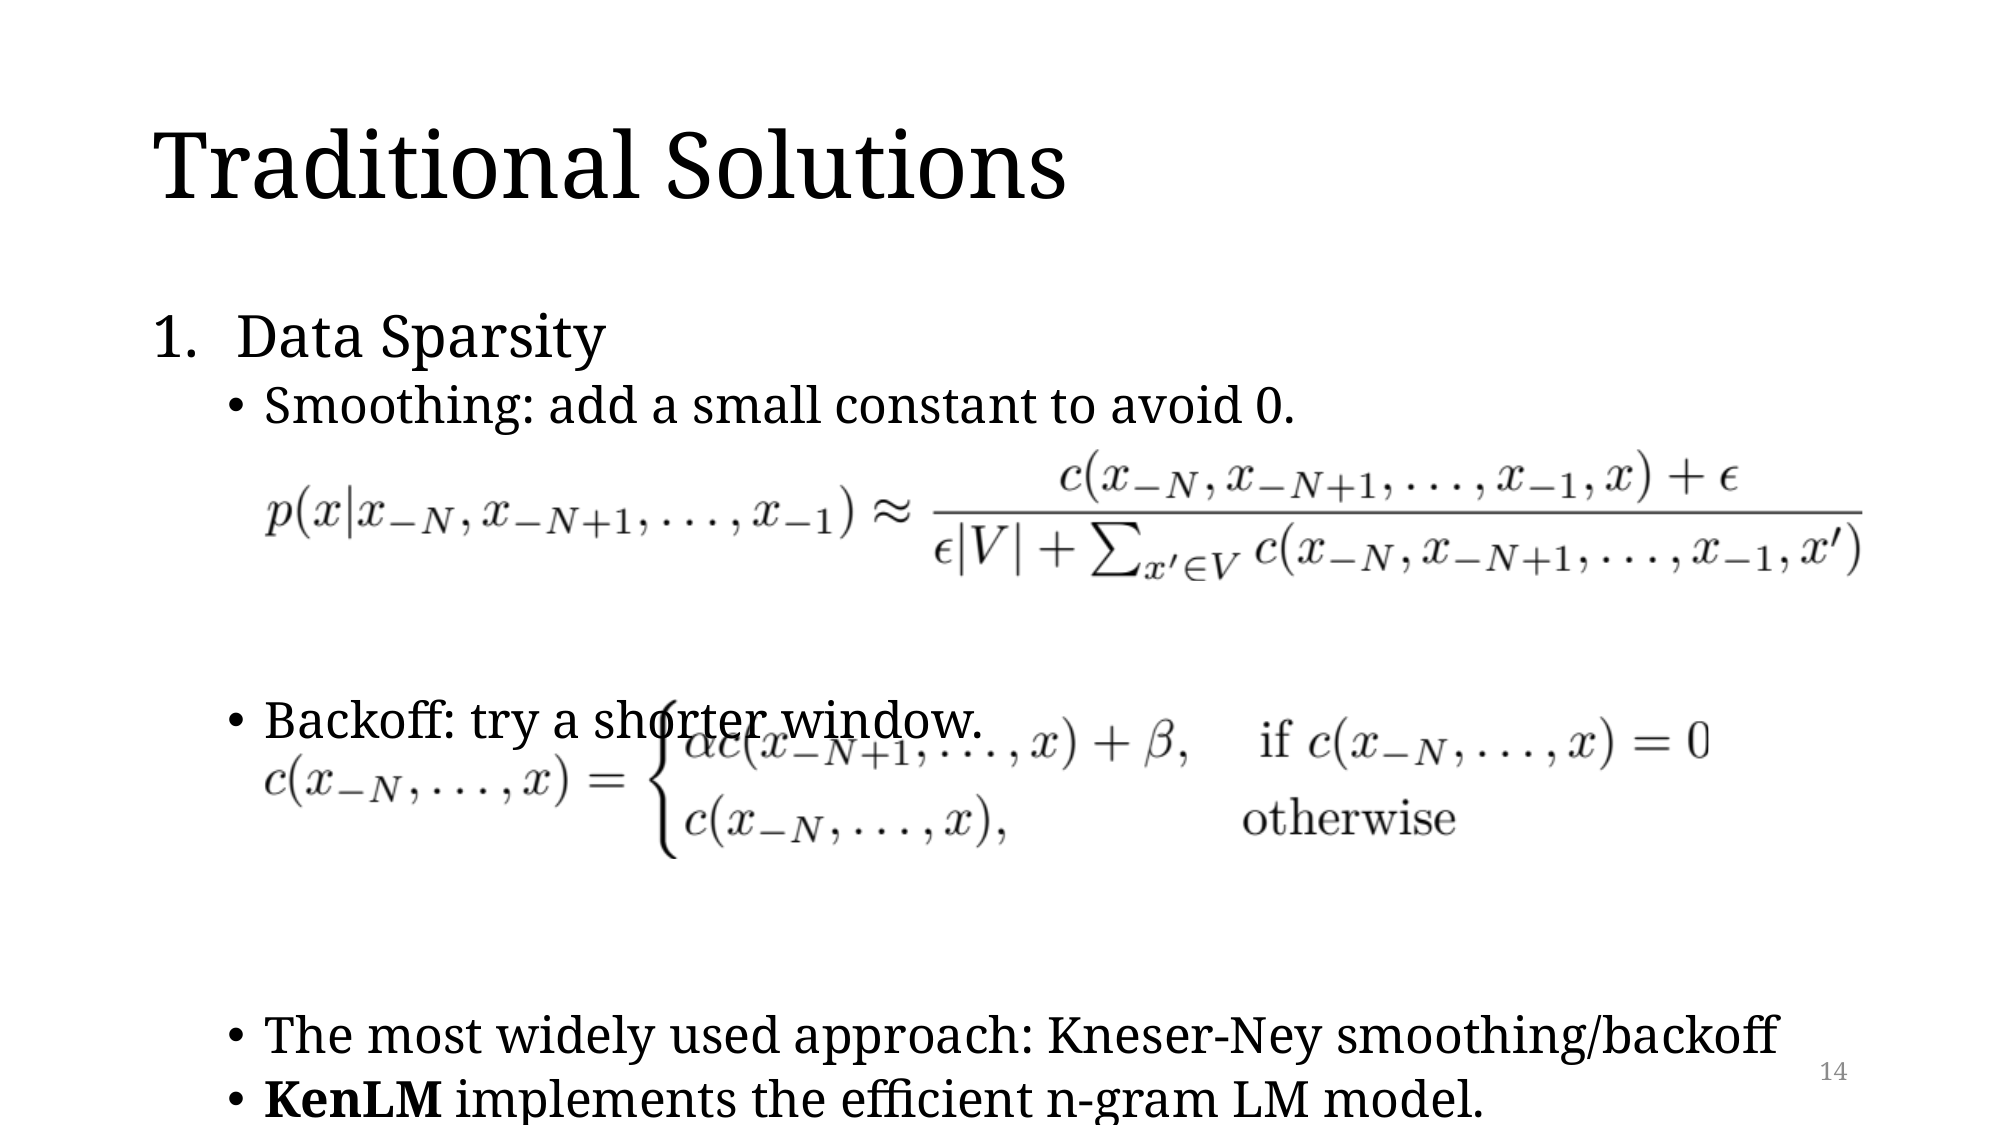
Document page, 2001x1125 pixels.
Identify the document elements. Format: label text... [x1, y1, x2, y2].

slide_number 14 [1412, 1042, 1863, 1103]
title Traditional Solutions [137, 59, 1863, 278]
picture [264, 448, 1863, 581]
list Data Sparsity Smoothing: add a small constant to avoid 0. Backoff: try a shorter window. The most widely used approach: Kneser-Ney smoothing/backoff KenLM implements the efficient n-gram LM model. [137, 299, 1863, 1043]
picture [264, 699, 1709, 859]
